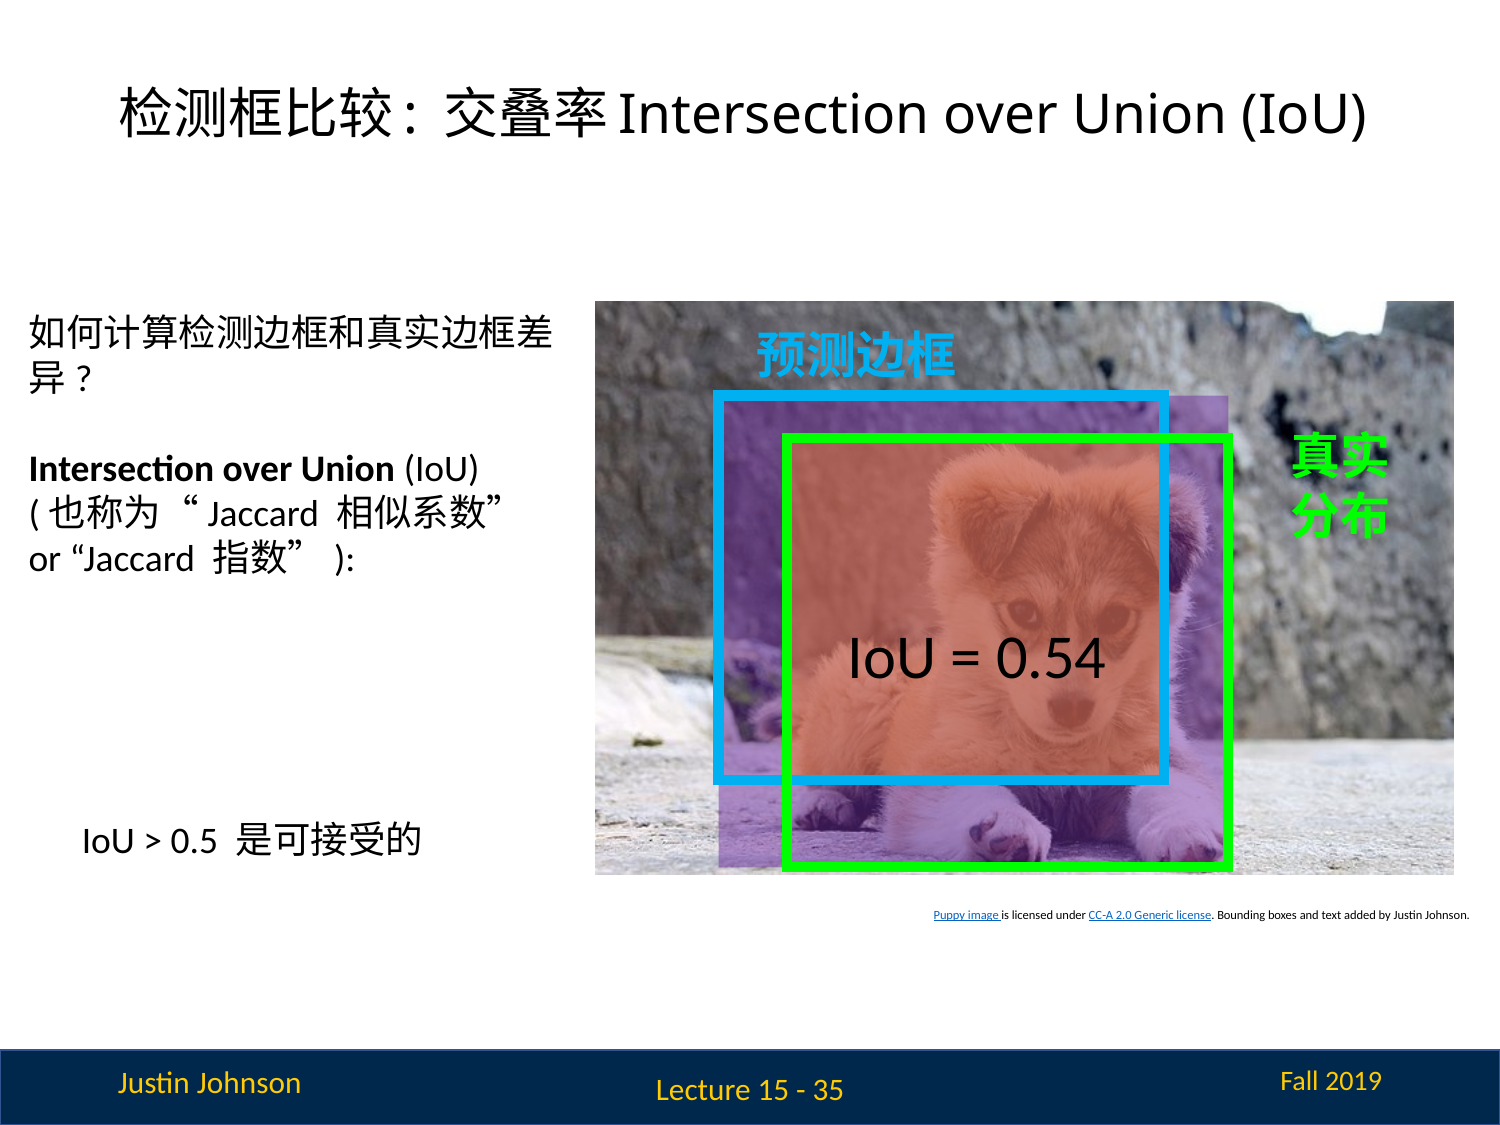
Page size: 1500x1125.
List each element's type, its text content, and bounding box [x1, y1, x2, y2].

slide_number Lecture 15 - 35 [547, 1057, 953, 1118]
title 检测框比较: 交叠率Intersection over Union (IoU) [103, 59, 1397, 173]
picture [595, 301, 1454, 875]
text_box Puppy image is licensed under CC-A 2.0 Generic license. Bounding boxes and text added by Justin Johnson. [918, 899, 1491, 929]
text_box IoU > 0.5 是可接受的 [67, 808, 439, 869]
